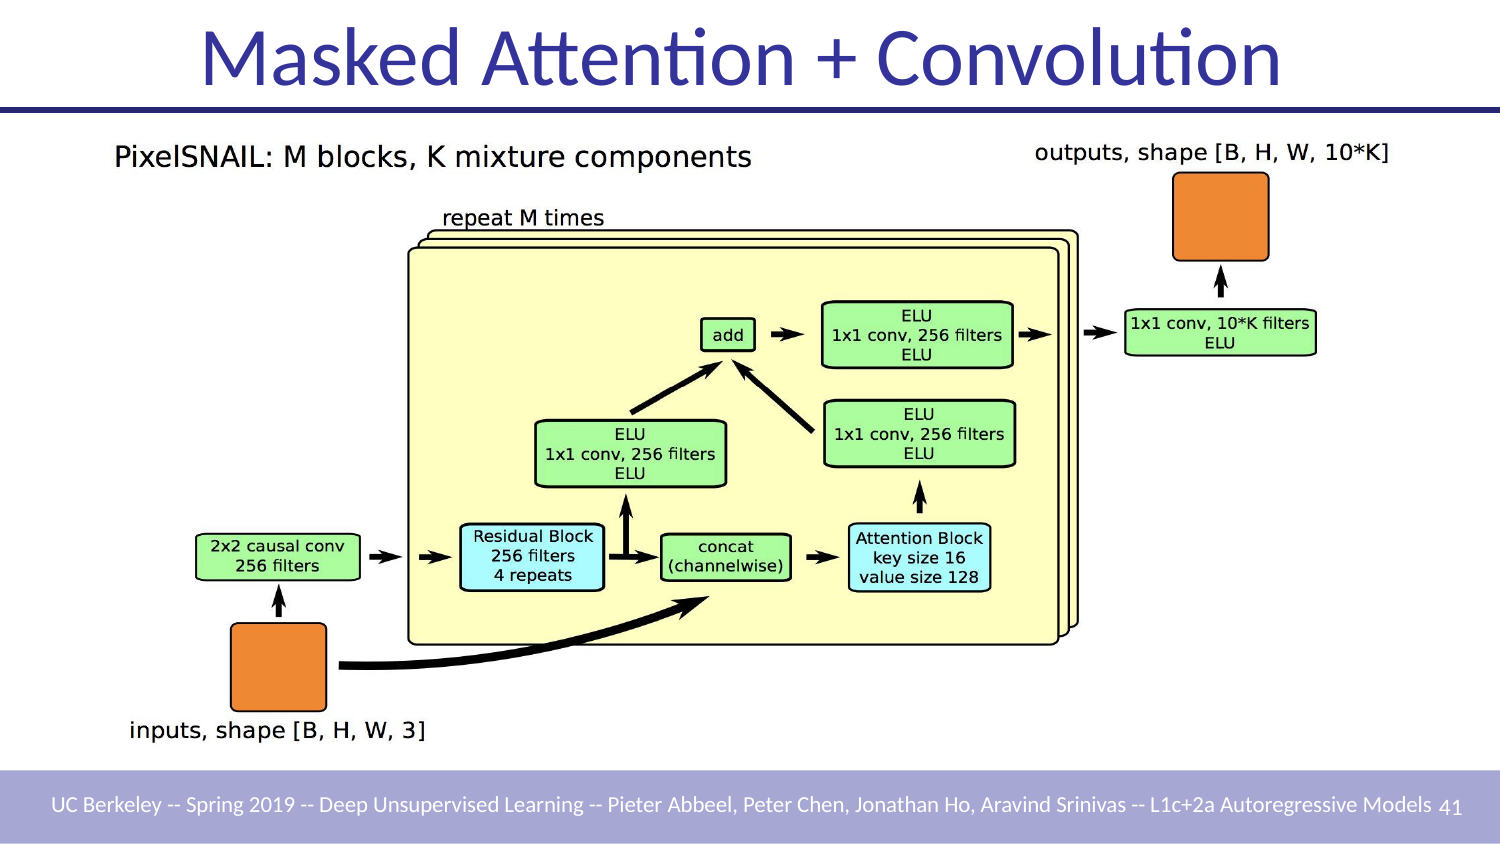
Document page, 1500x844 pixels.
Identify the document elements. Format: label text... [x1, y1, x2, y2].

text_box [109, 142, 1395, 749]
title Masked Attention + Convolution [197, 0, 1301, 142]
slide_number UC Berkeley -- Spring 2019 -- Deep Unsupervised Learning -- Pieter Abbeel, Peter Chen, Jonathan Ho, Aravind Srinivas -- L1c+2a Autoregressive Models 41 [49, 795, 1486, 844]
